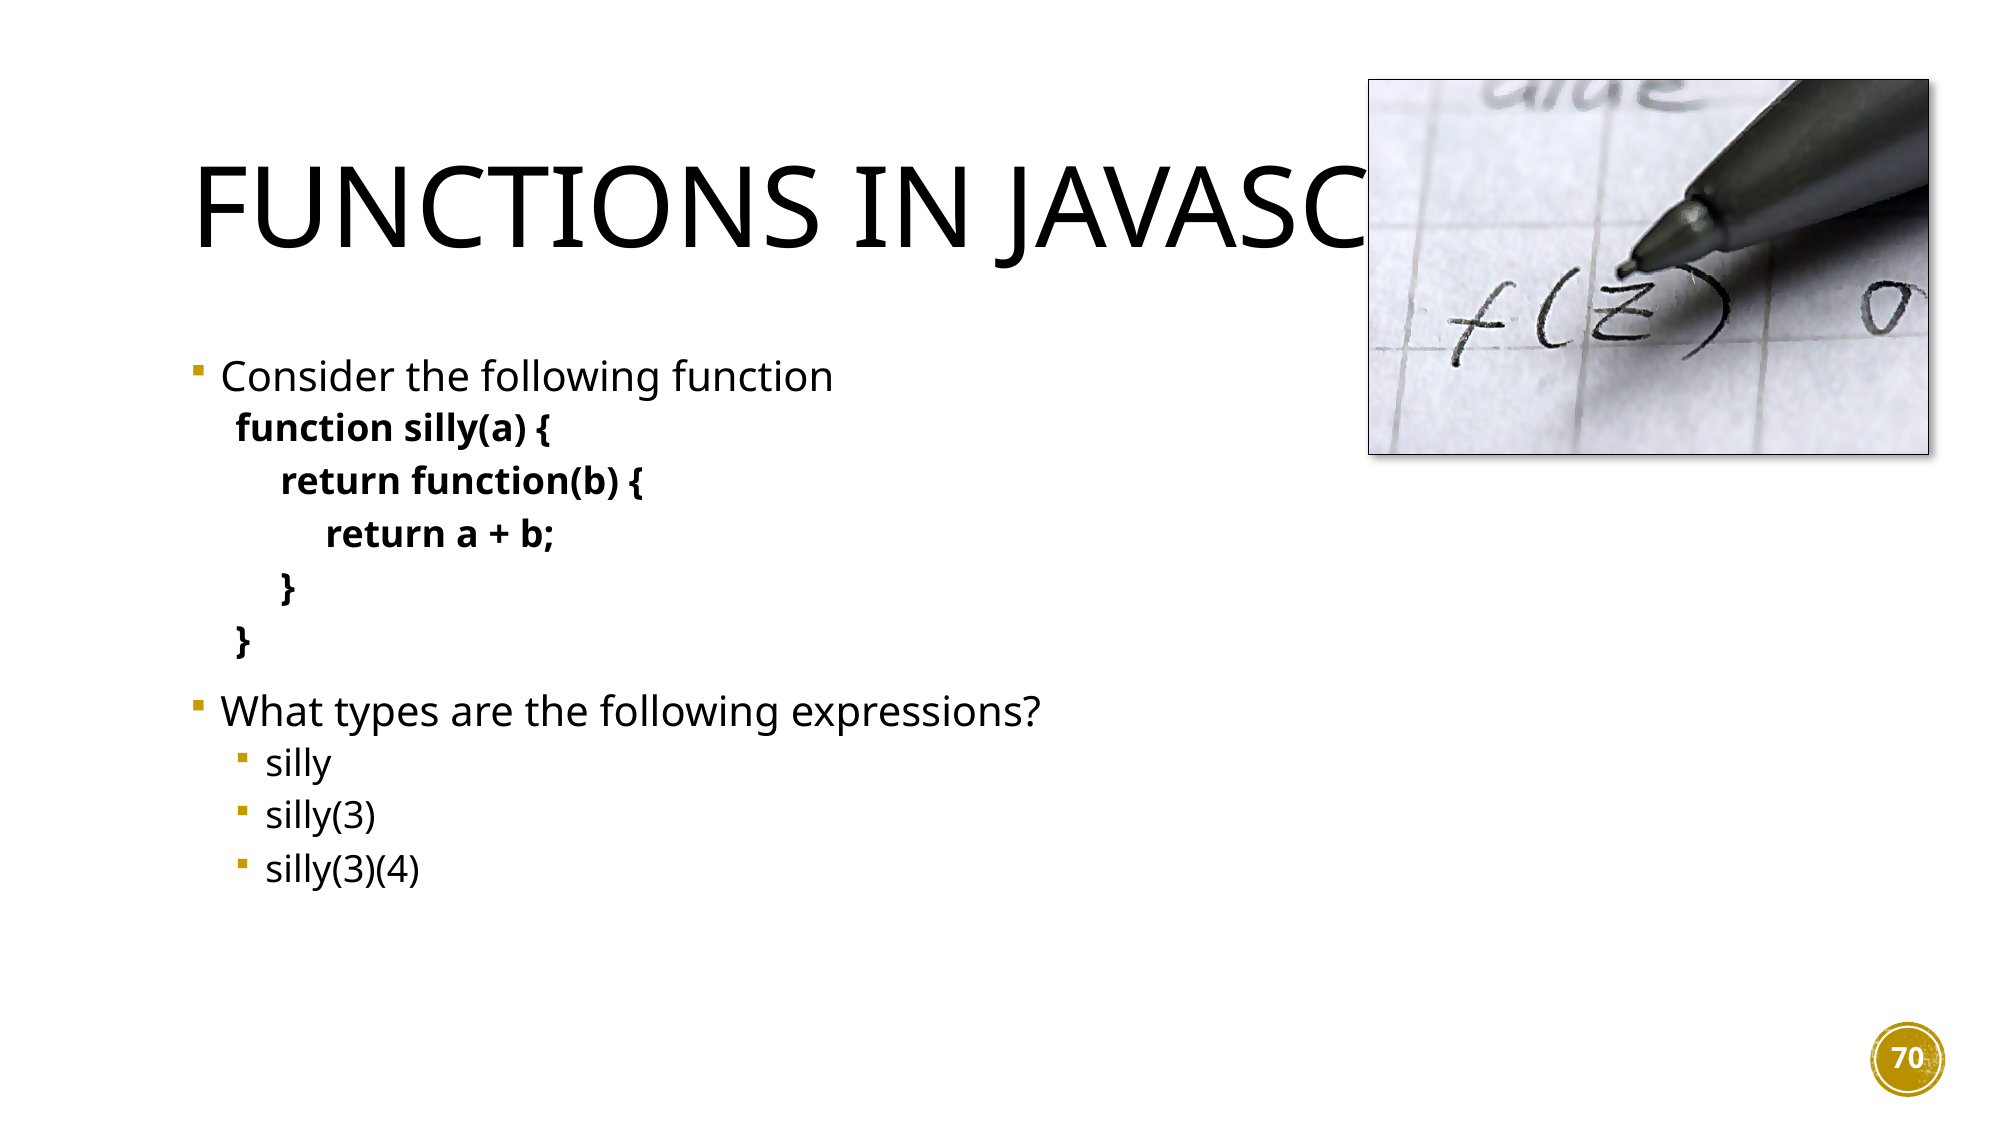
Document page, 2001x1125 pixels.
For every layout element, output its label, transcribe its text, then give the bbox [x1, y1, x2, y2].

list Consider the following function function silly(a) { return function(b) { return a + b; } } What types are the following expressions? silly silly(3) silly(3)(4) [175, 348, 1826, 1013]
title Functions in Javascript [175, 79, 1368, 344]
slide_number 70 [1855, 1028, 1961, 1089]
picture [1368, 79, 1929, 455]
